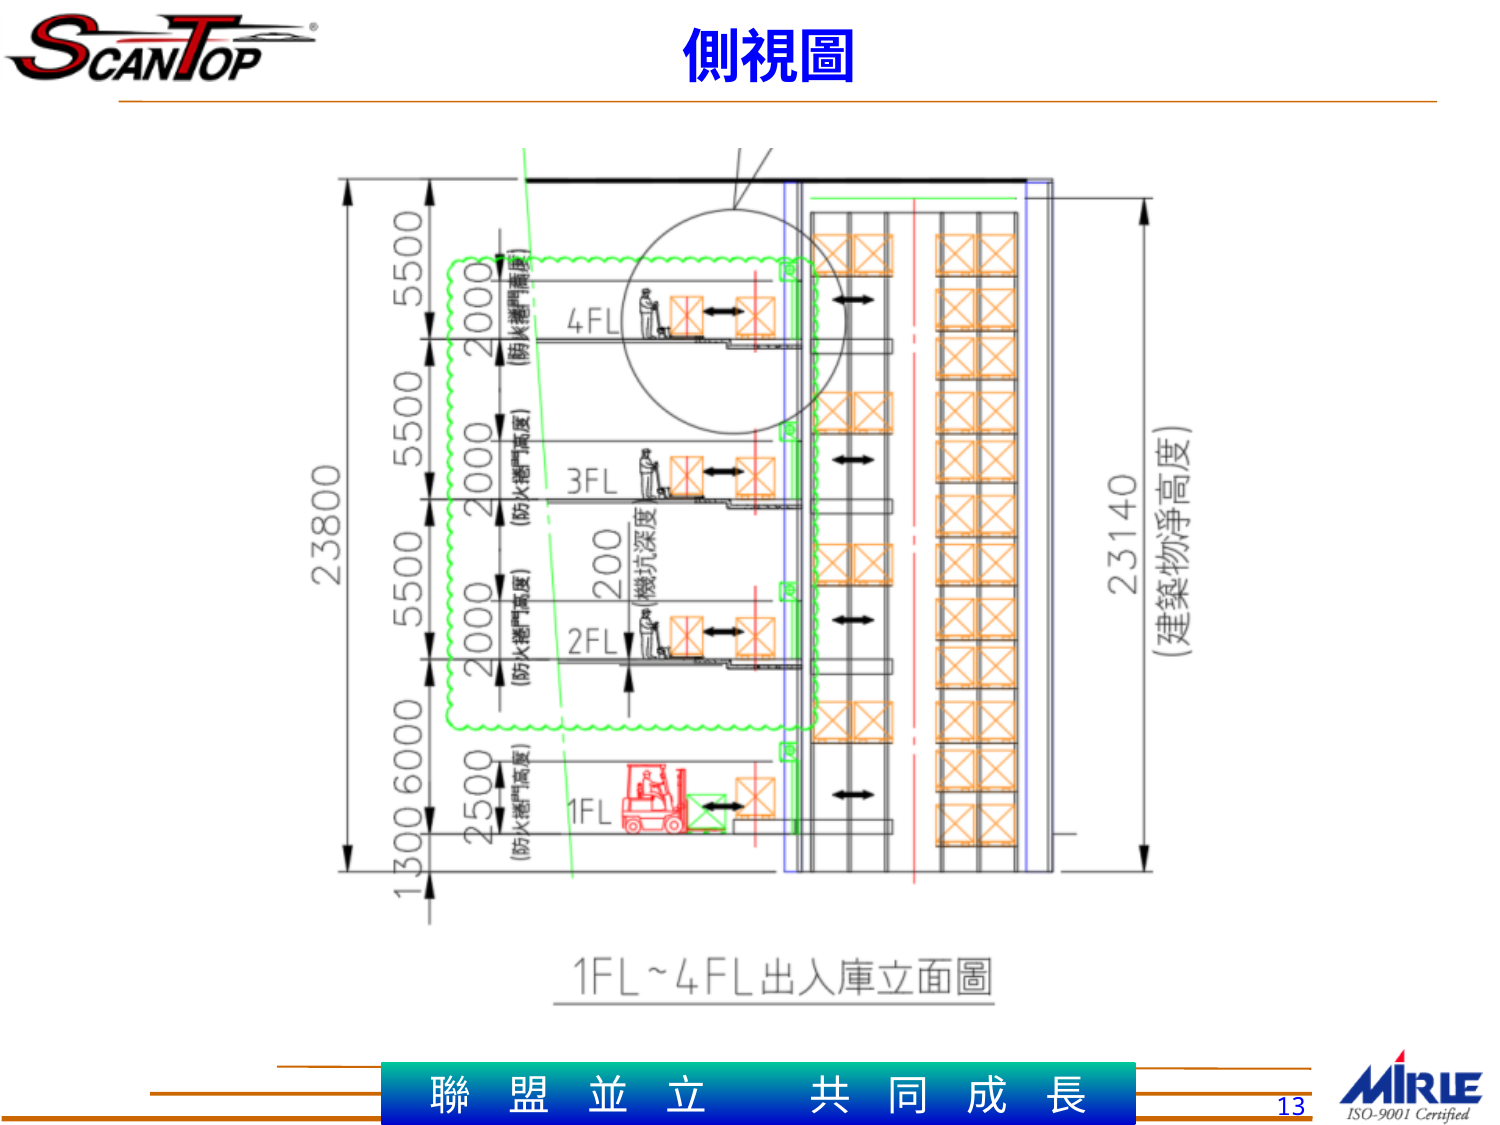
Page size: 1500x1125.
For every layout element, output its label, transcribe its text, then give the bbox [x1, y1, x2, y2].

picture [303, 147, 1208, 1024]
text_box 側視圖 [634, 11, 905, 97]
text_box 13 [1253, 1083, 1321, 1125]
picture [1339, 1049, 1483, 1125]
picture [1, 12, 322, 82]
